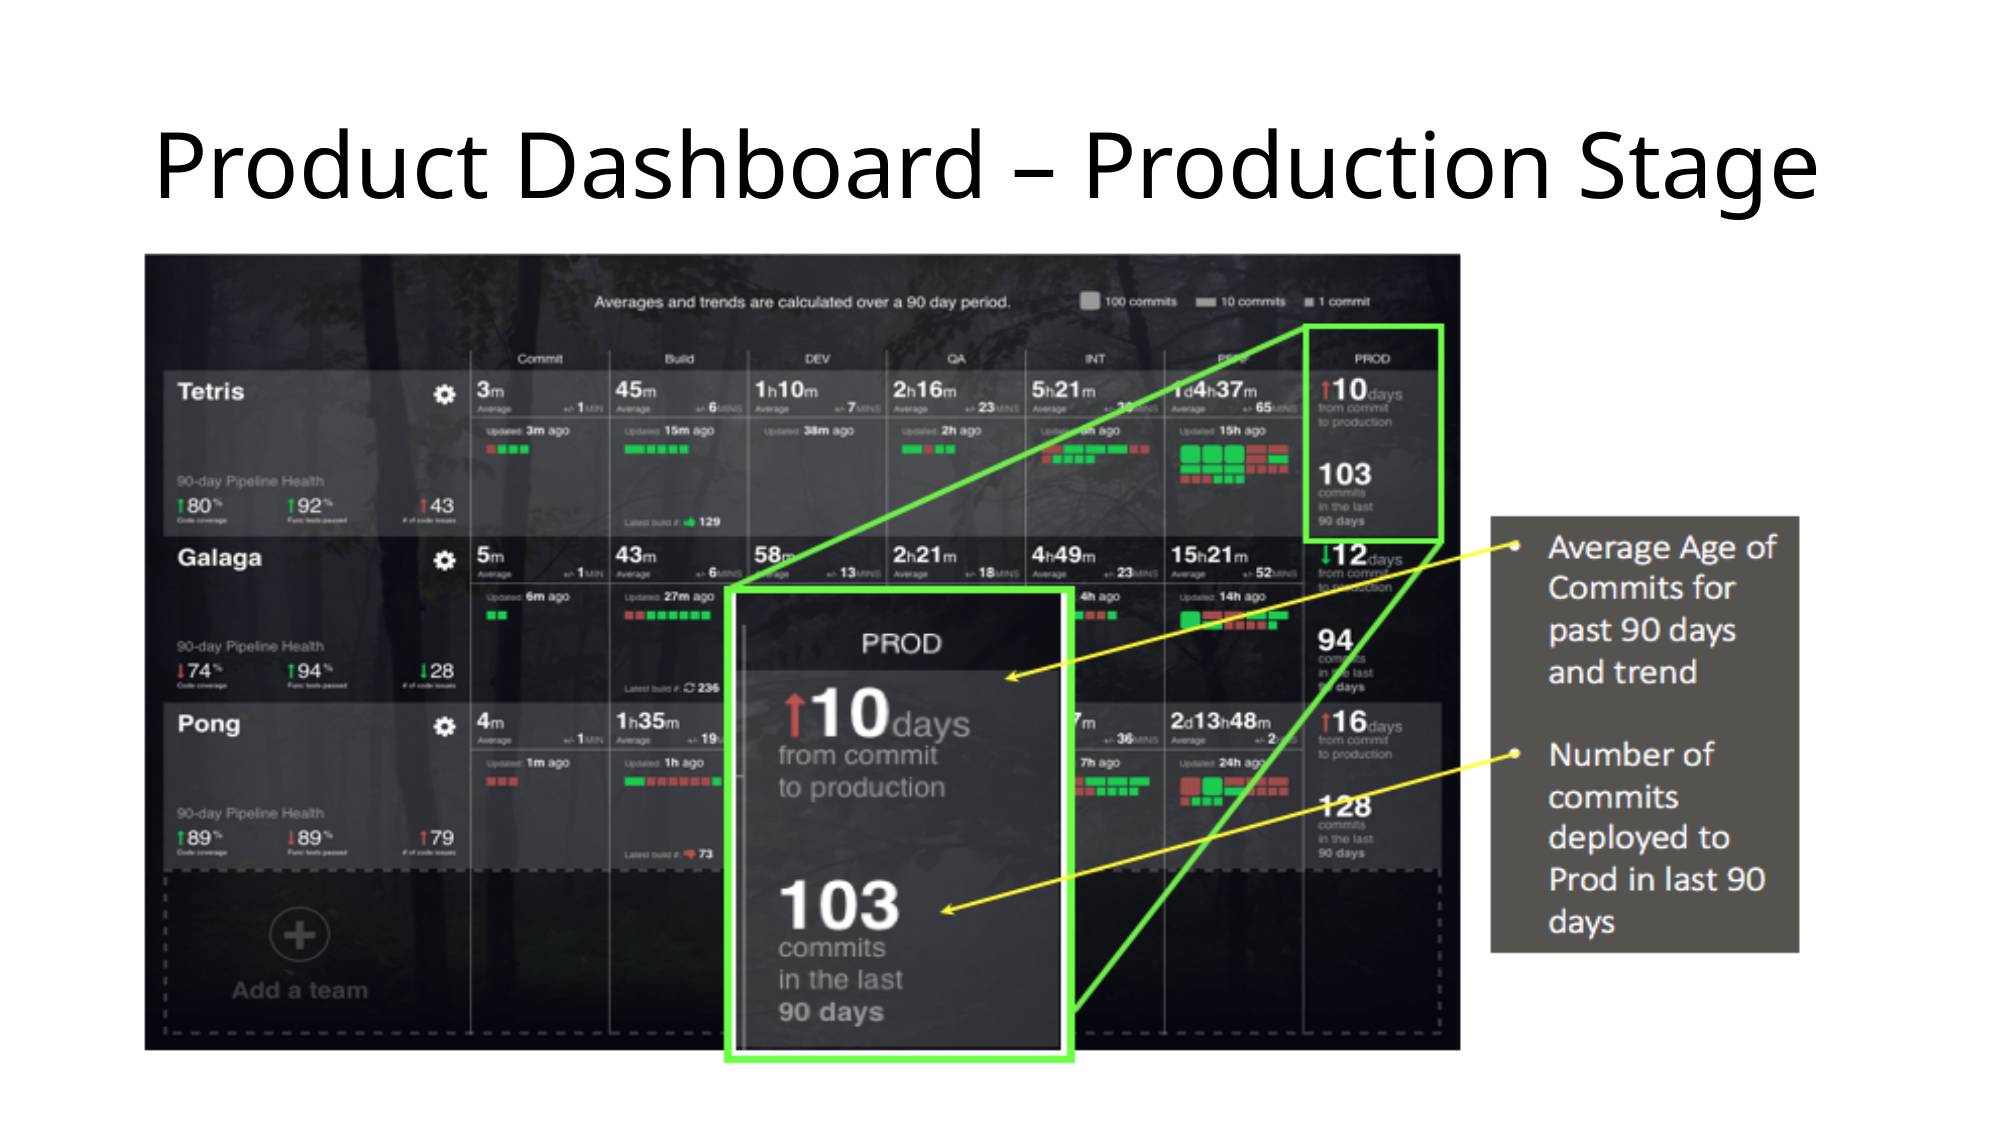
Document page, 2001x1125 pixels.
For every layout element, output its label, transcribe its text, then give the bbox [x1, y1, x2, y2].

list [111, 234, 1812, 1091]
title Product Dashboard – Production Stage [137, 59, 1863, 278]
